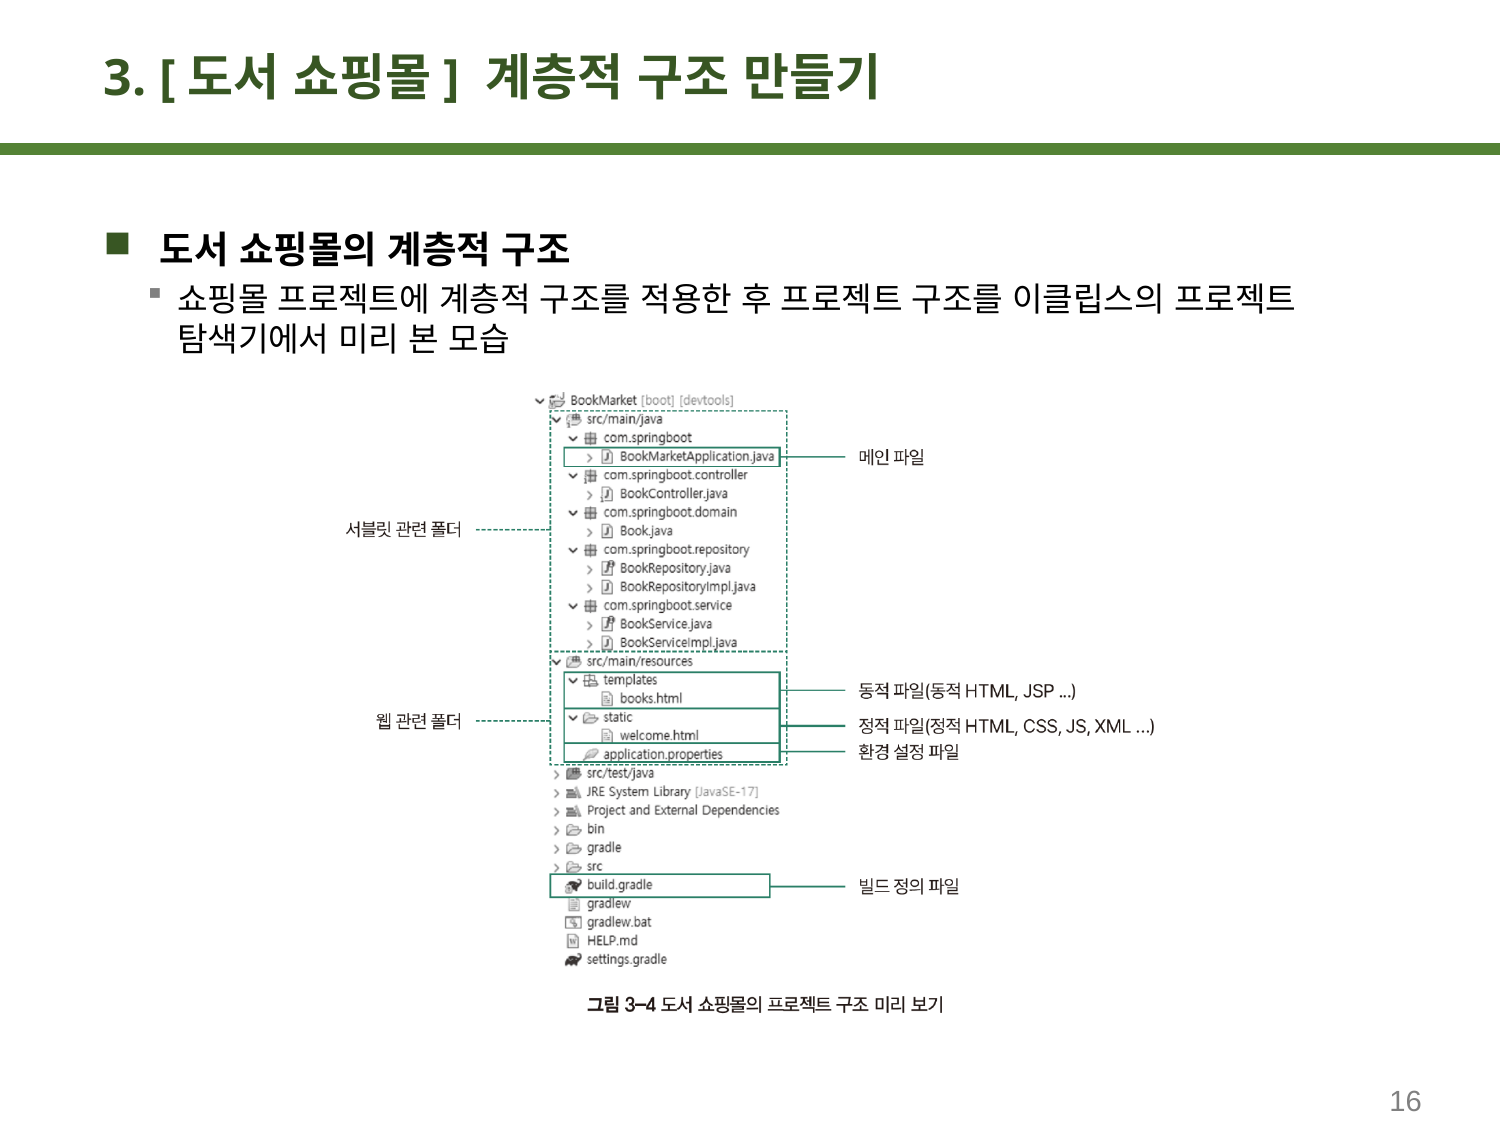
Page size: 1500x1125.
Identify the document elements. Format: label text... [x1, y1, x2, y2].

title 3. [도서 쇼핑몰] 계층적 구조 만들기 [88, 30, 1211, 121]
list 도서 쇼핑몰의 계층적 구조 쇼핑몰 프로젝트에 계층적 구조를 적용한 후 프로젝트 구조를 이클립스의 프로젝트 탐색기에서 미리 본 모습 [88, 196, 1436, 1083]
picture [342, 389, 1158, 1017]
